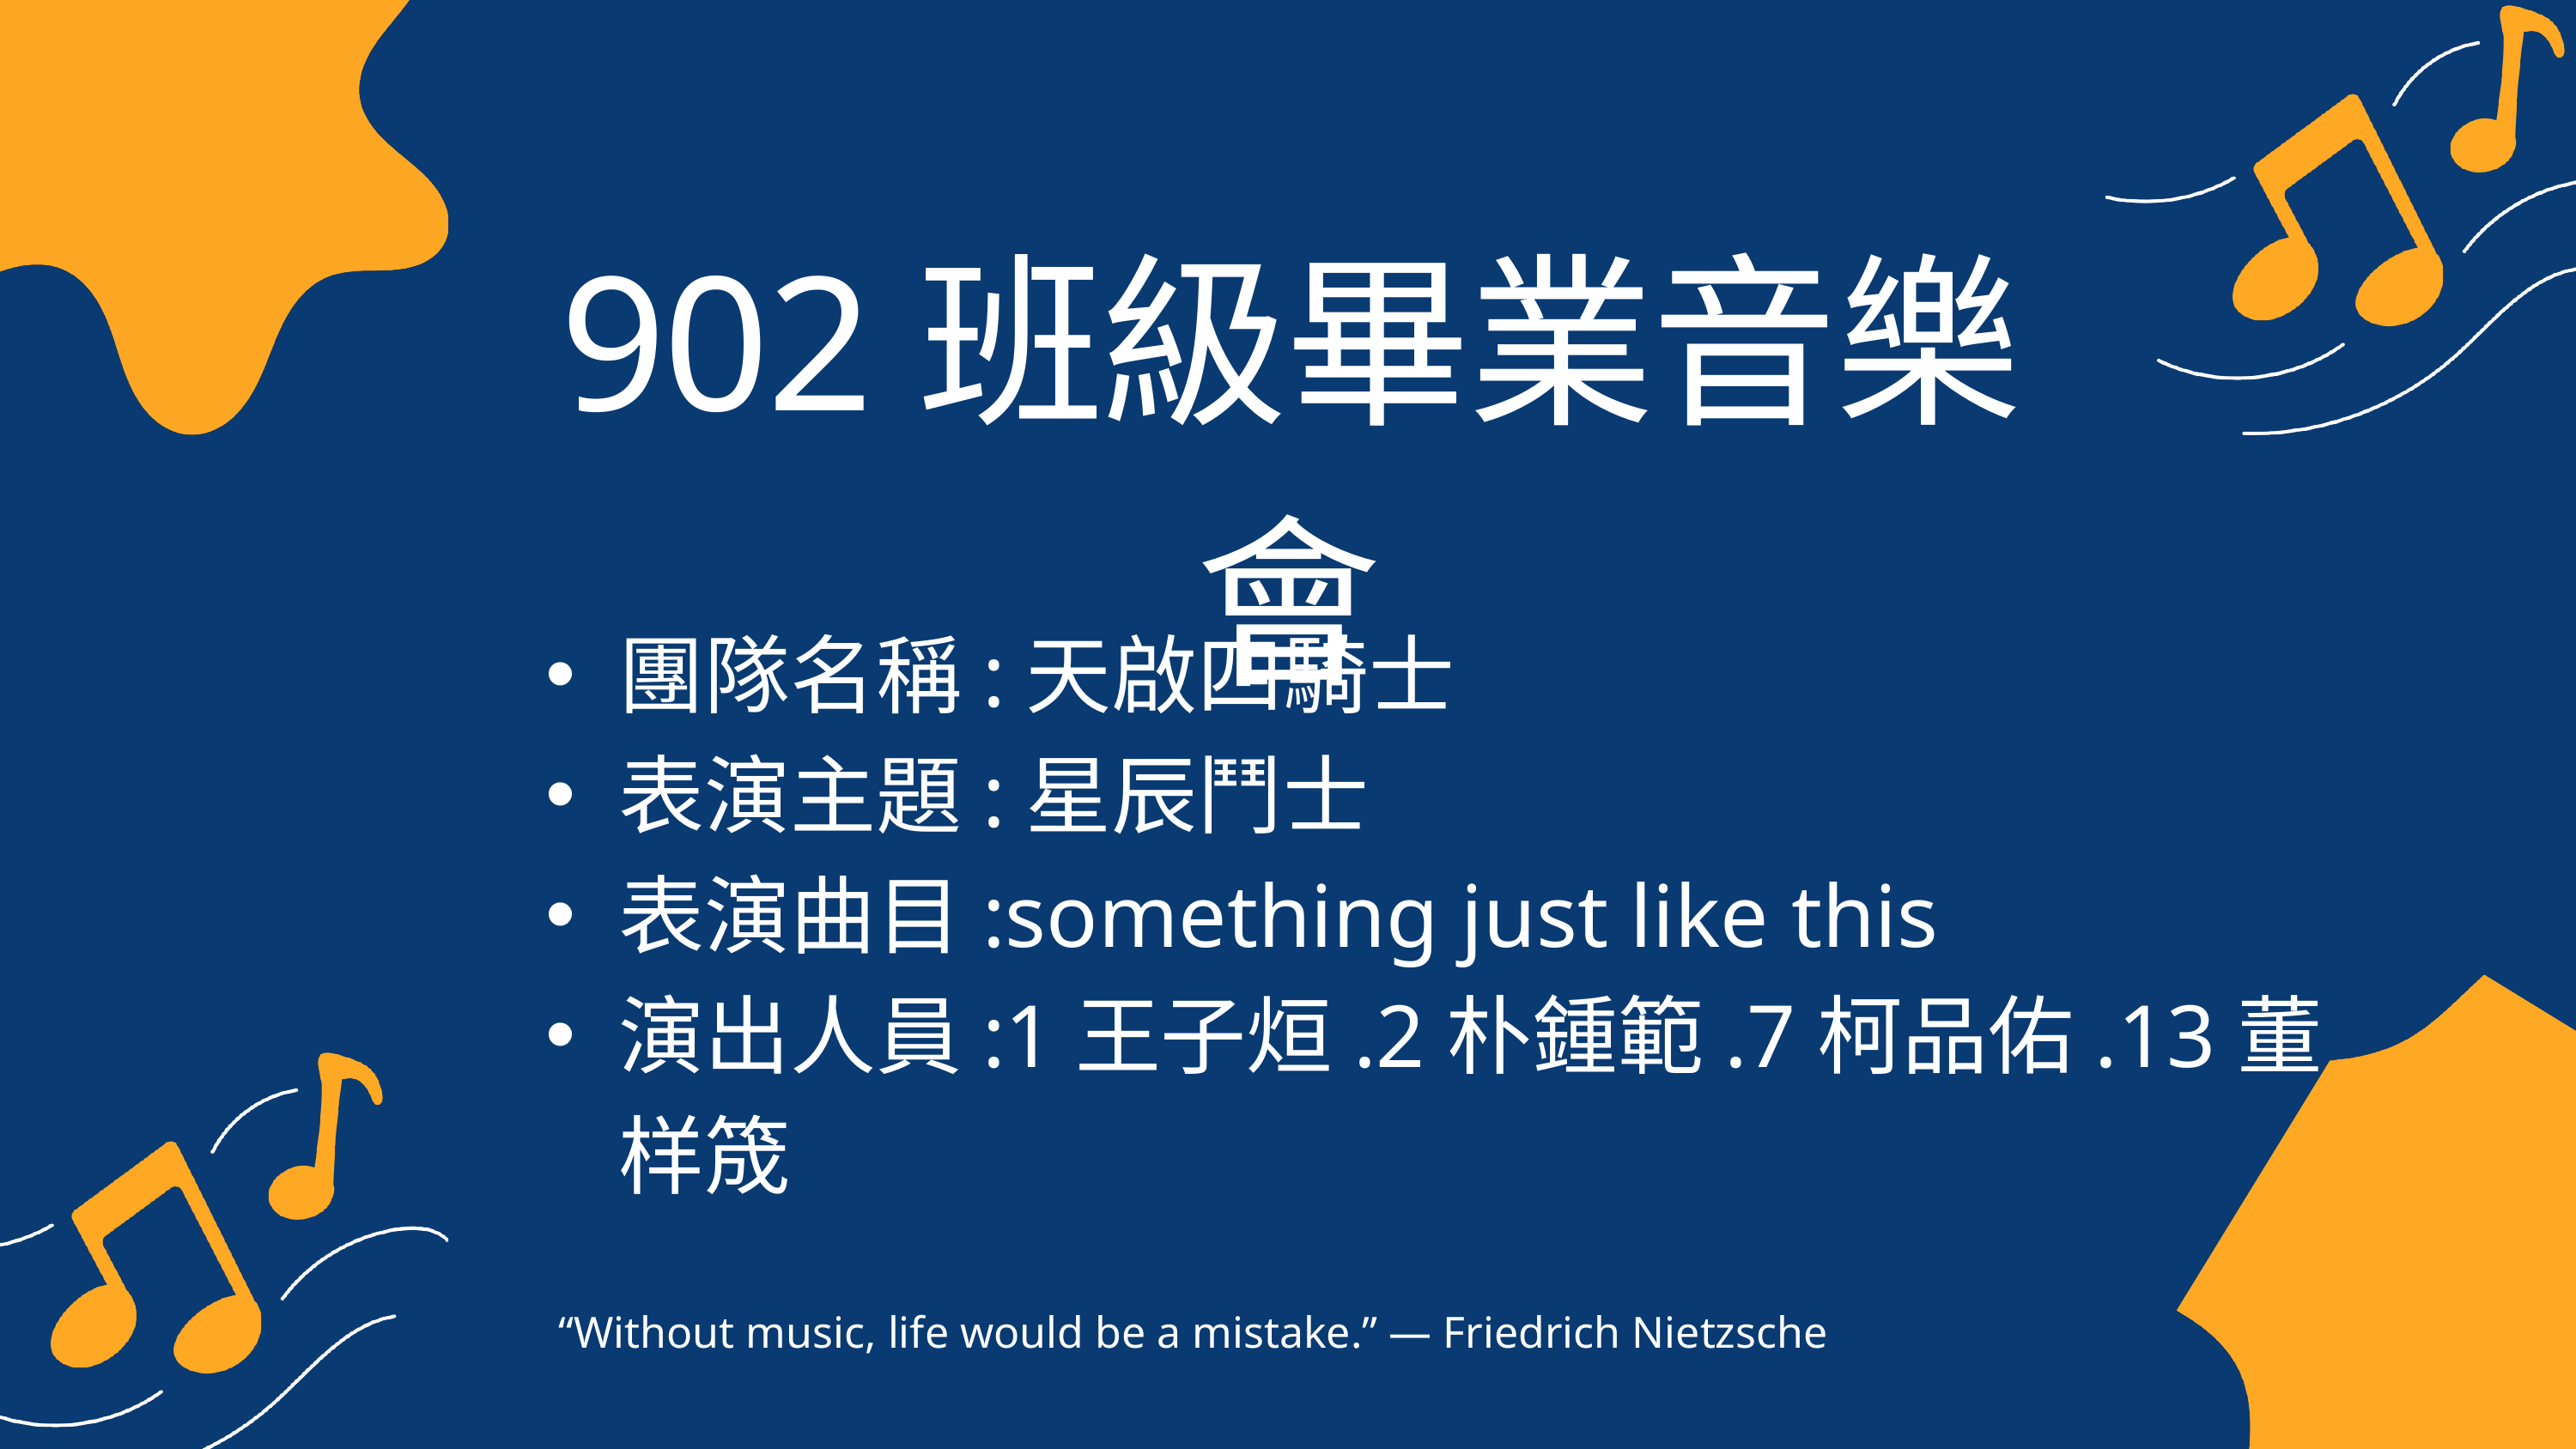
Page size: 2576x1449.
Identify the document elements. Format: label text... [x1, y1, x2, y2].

text_box “Without music, life would be a mistake.” — Friedrich Nietzsche [558, 1296, 1868, 1357]
text_box 902班級畢業音樂會 [503, 187, 2075, 603]
text_box [0, 1046, 449, 1449]
text_box [0, 0, 449, 435]
text_box [2105, 0, 2576, 435]
text_box 團隊名稱:天啟四騎士 表演主題:星辰鬥士 表演曲目:something just like this 演出人員:1王子烜.2朴鍾範.7柯品佑.13董样筬 [472, 603, 2387, 1205]
text_box [2091, 929, 2576, 1449]
